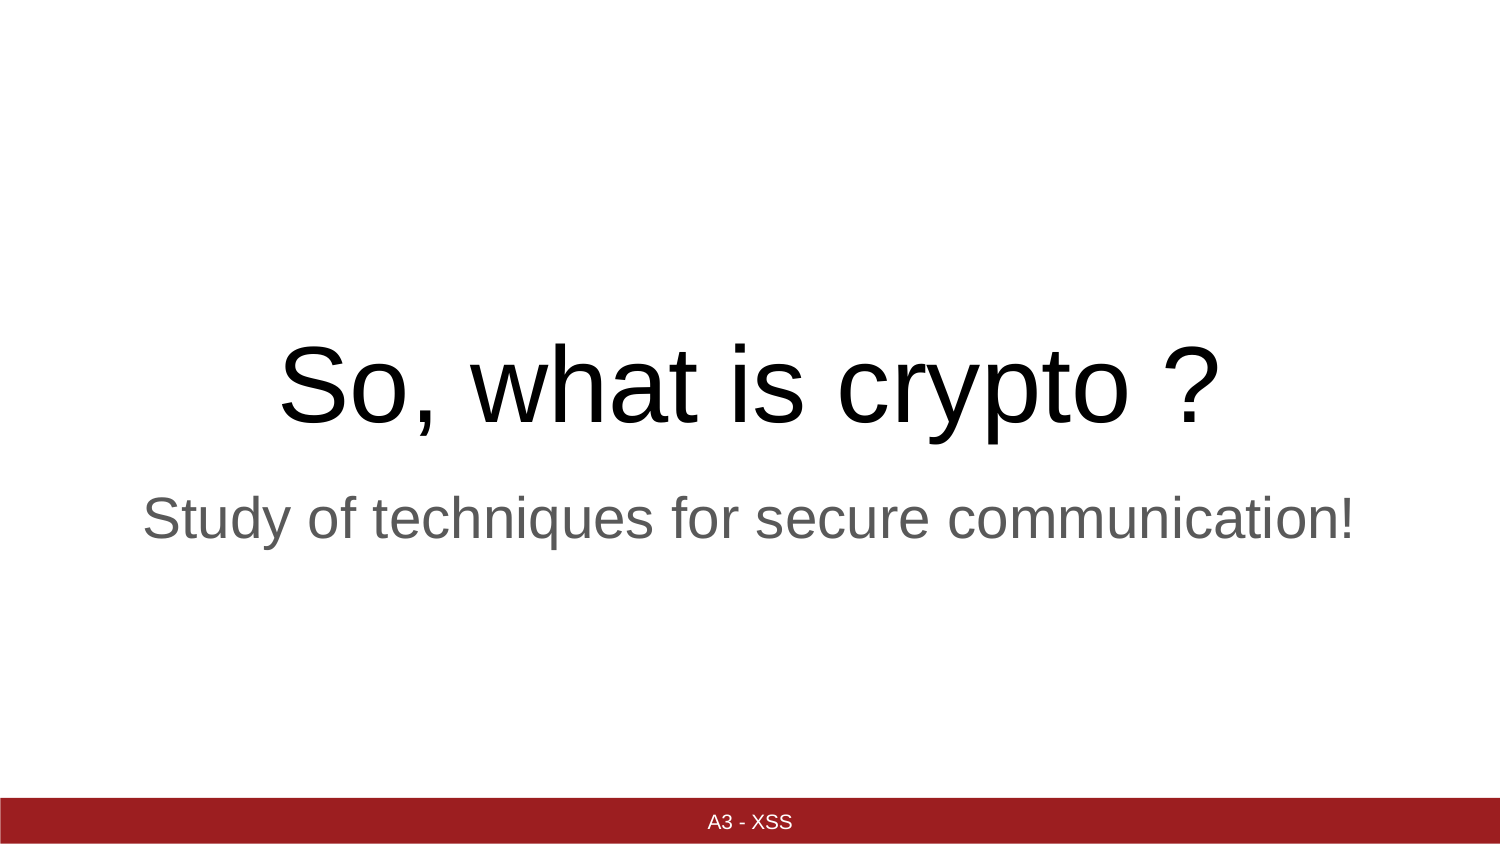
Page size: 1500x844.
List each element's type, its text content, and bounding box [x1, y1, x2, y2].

title So, what is crypto ? [51, 122, 1449, 459]
subtitle Study of techniques for secure communication! [51, 464, 1449, 595]
